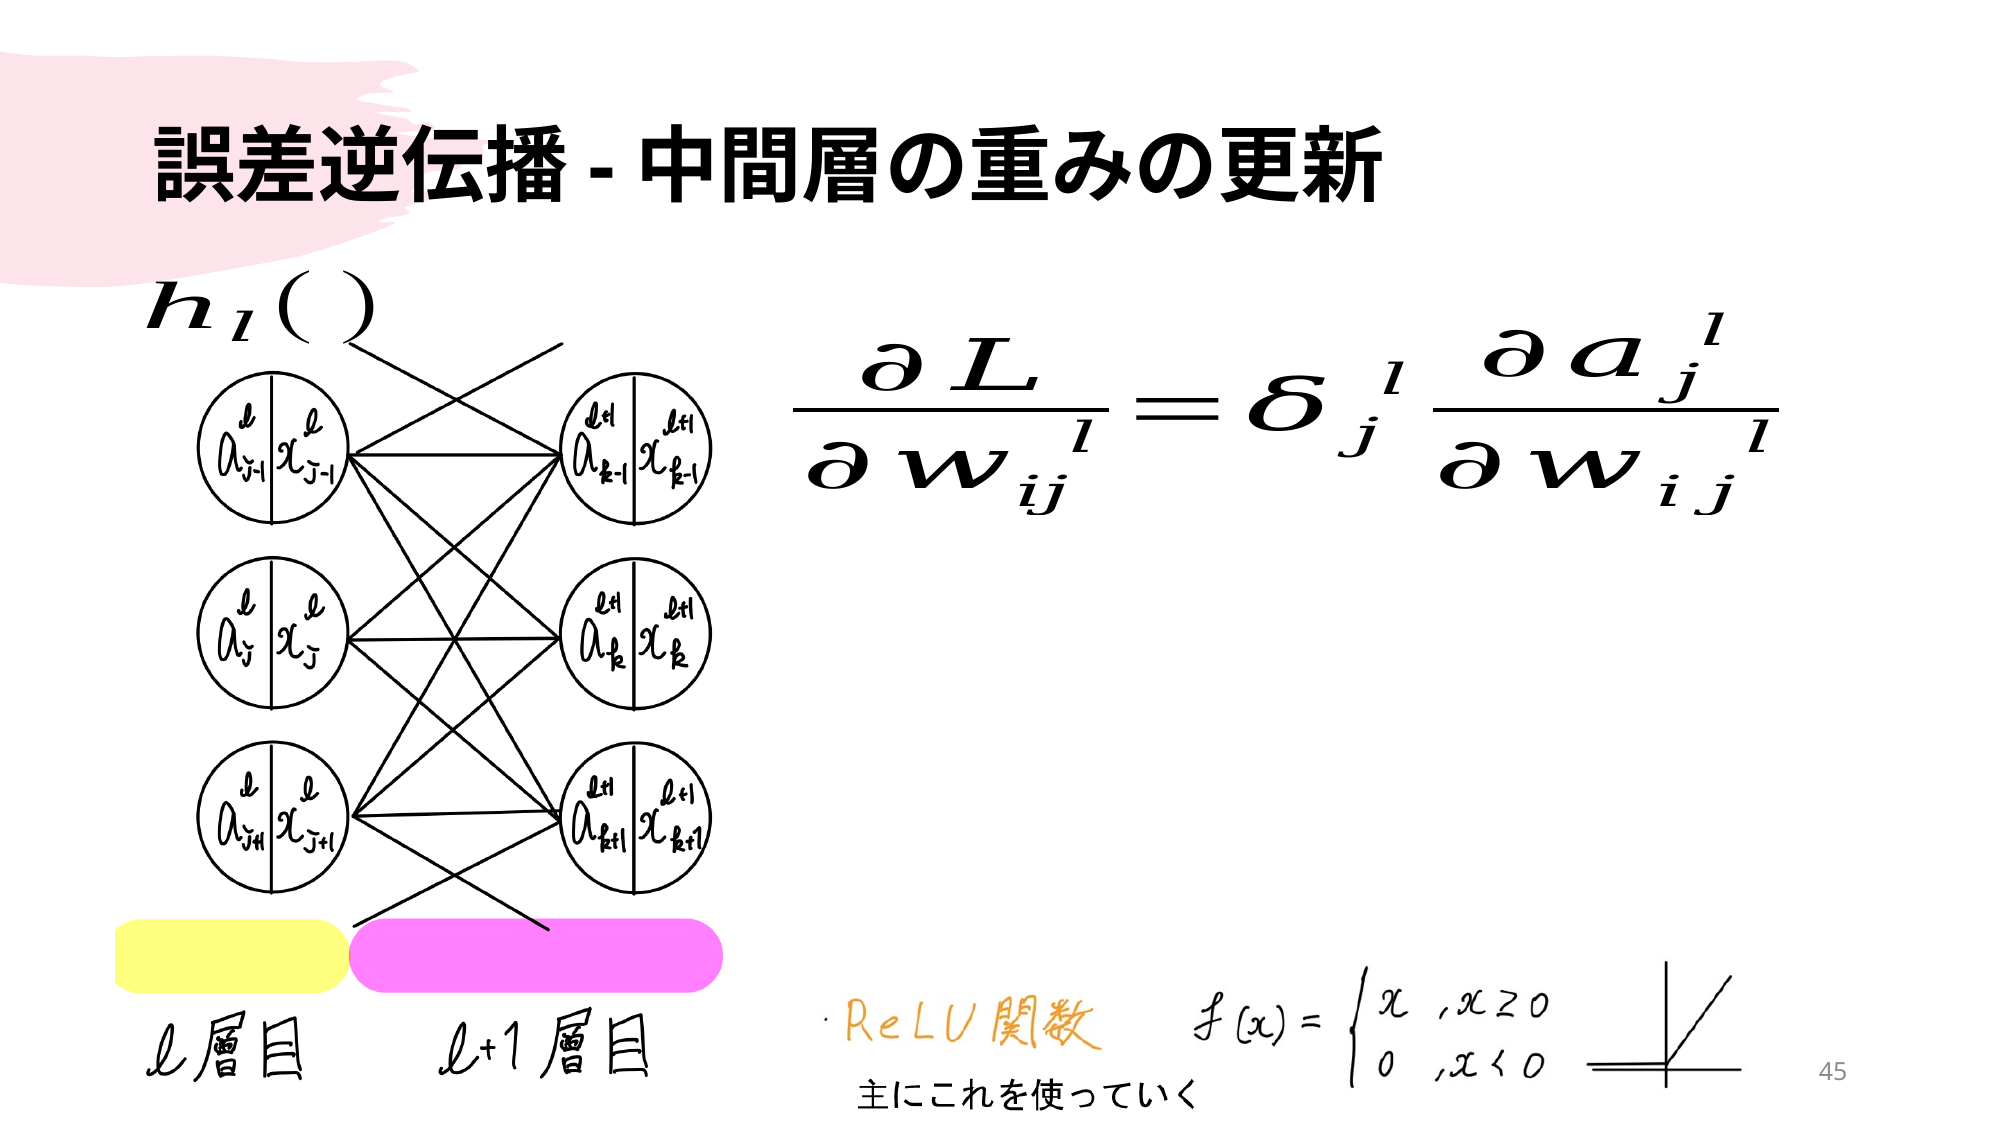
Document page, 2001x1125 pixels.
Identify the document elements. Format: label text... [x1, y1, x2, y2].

picture [115, 308, 757, 1104]
picture [808, 935, 1769, 1116]
slide_number 45 [1769, 1042, 1863, 1103]
title 誤差逆伝播-中間層の重みの更新 [137, 59, 1863, 278]
